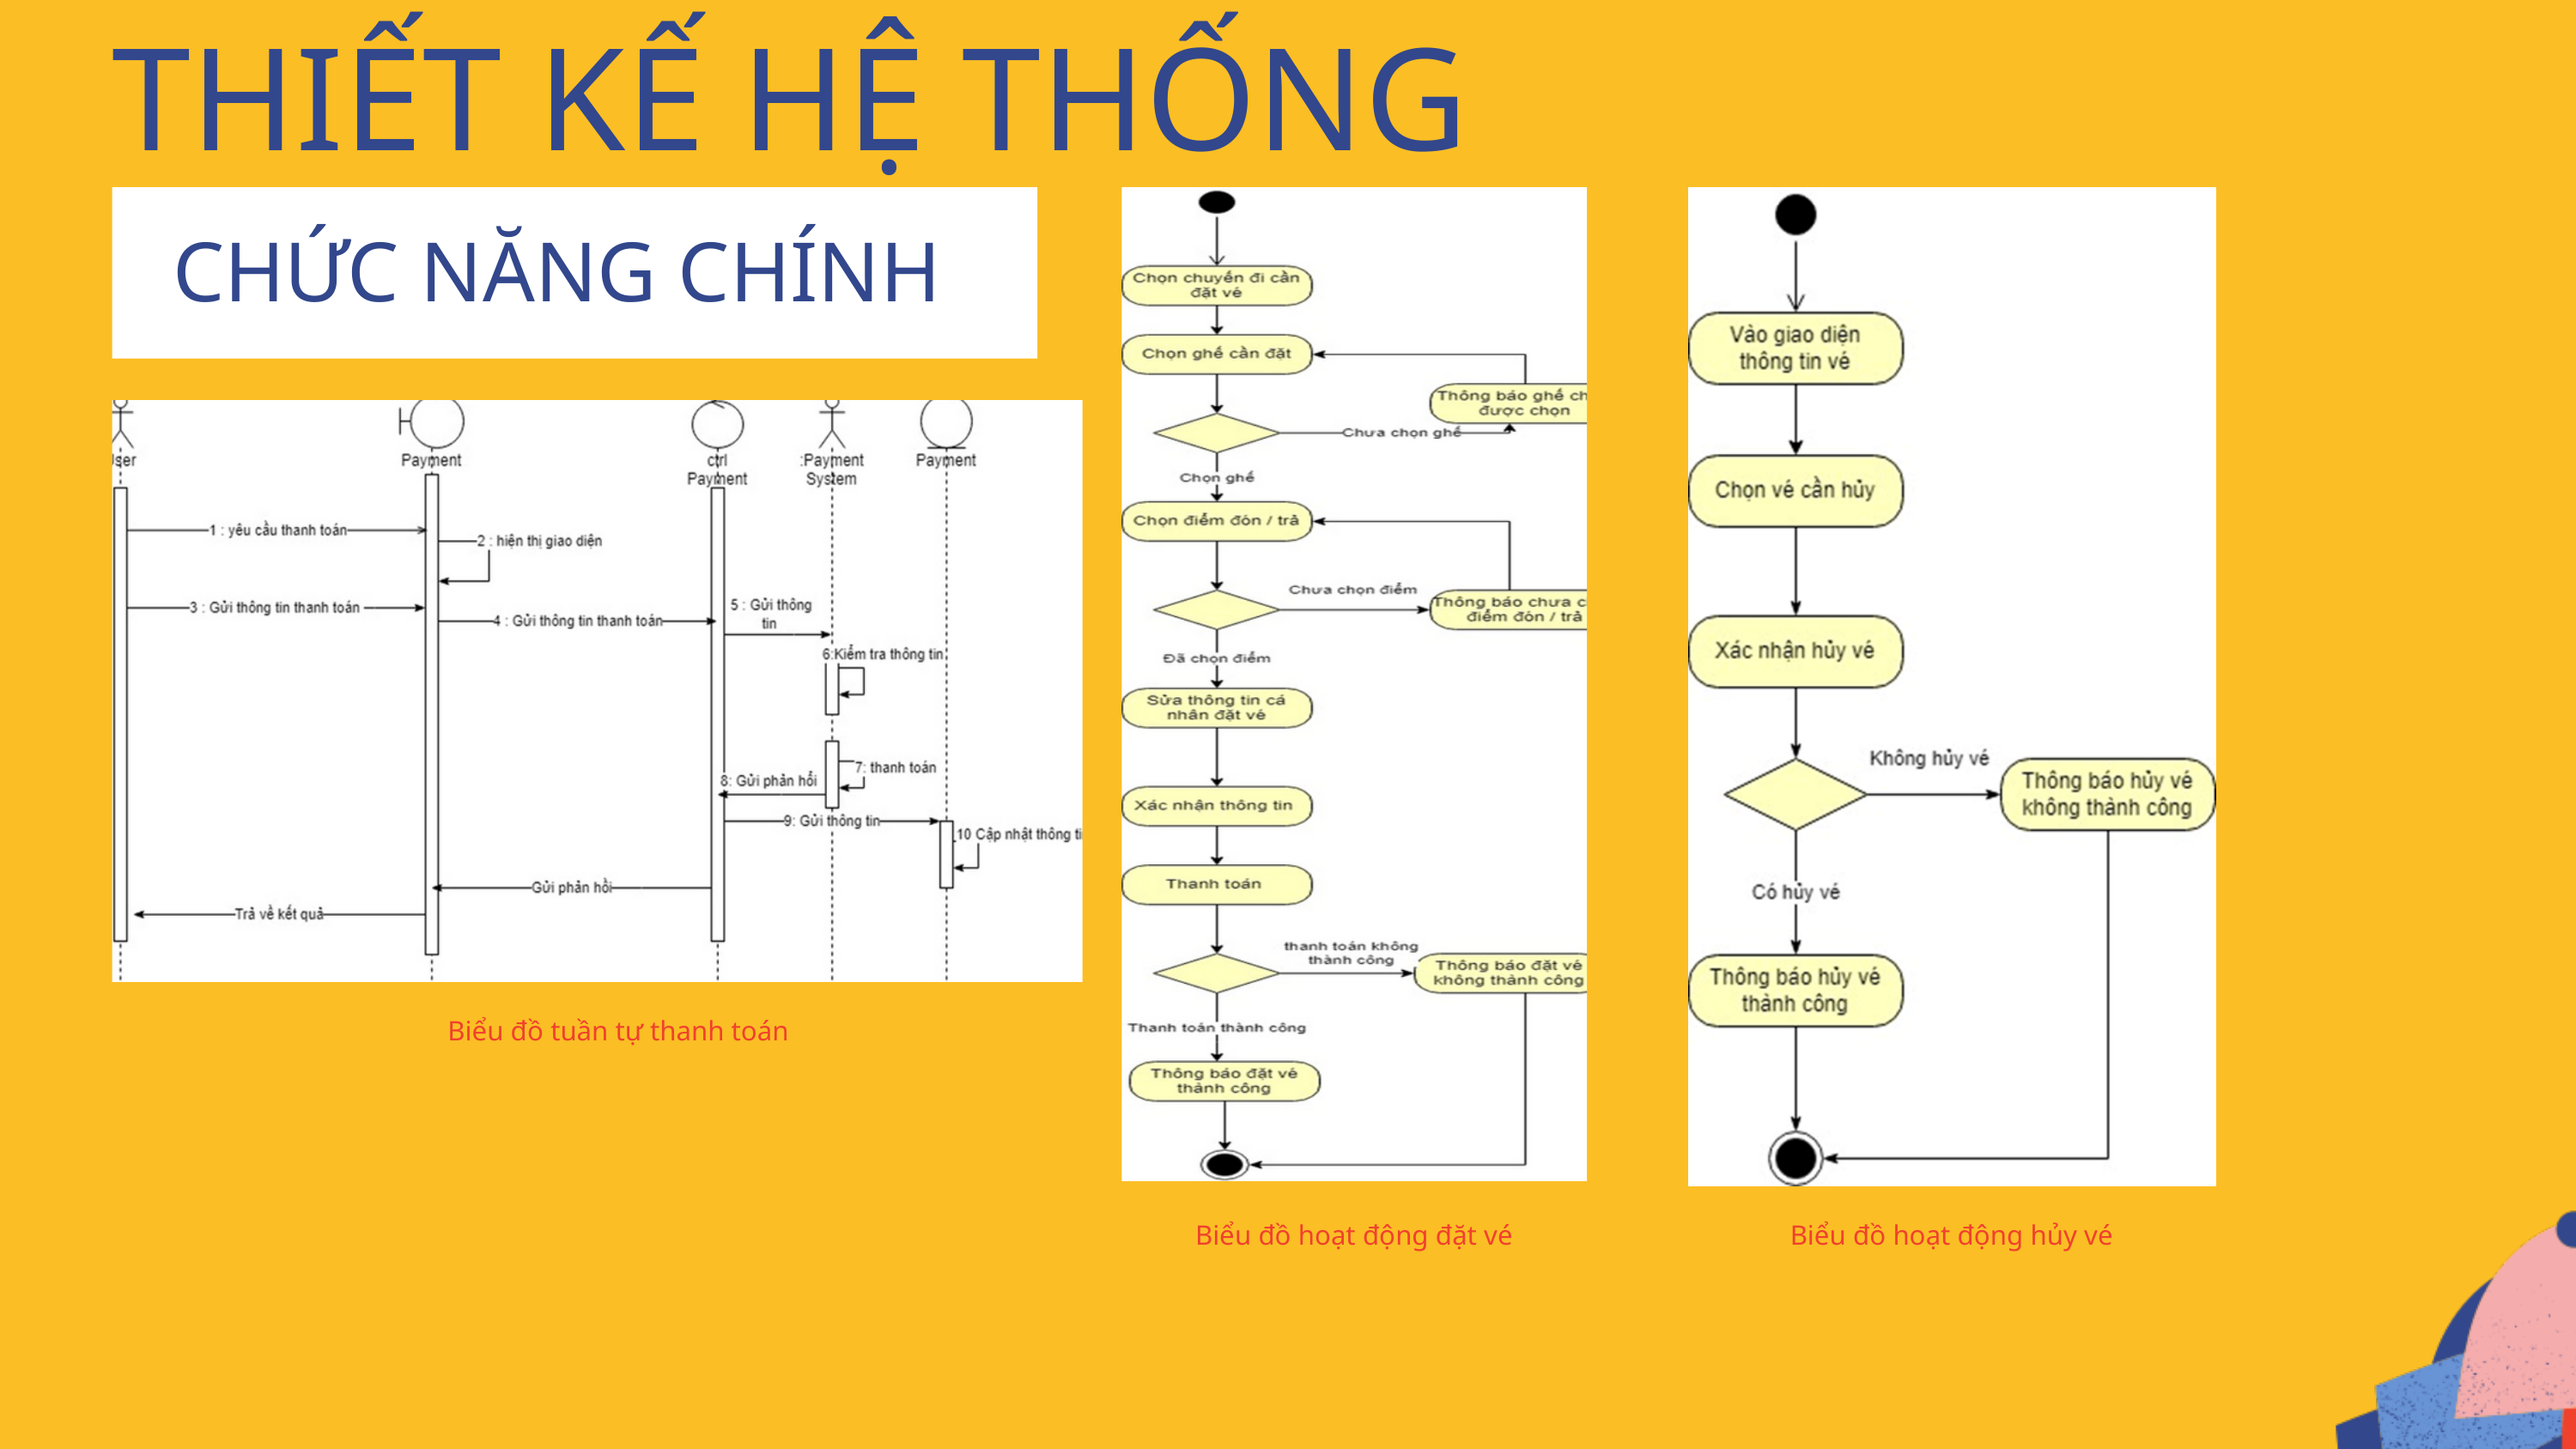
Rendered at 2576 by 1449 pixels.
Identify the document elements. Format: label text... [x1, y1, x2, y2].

text_box Biểu đồ tuần tự thanh toán [199, 1013, 1037, 1046]
picture [2335, 1169, 2576, 1449]
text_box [112, 0, 1839, 188]
text_box Biểu đồ hoạt động hủy vé [1533, 1218, 2330, 1251]
text_box Biểu đồ hoạt động đặt vé [935, 1218, 1533, 1251]
picture [1121, 188, 1588, 1181]
text_box CHỨC NĂNG CHÍNH [137, 220, 976, 318]
picture [1687, 186, 2216, 1186]
text_box [112, 197, 1038, 359]
picture [112, 400, 1083, 982]
